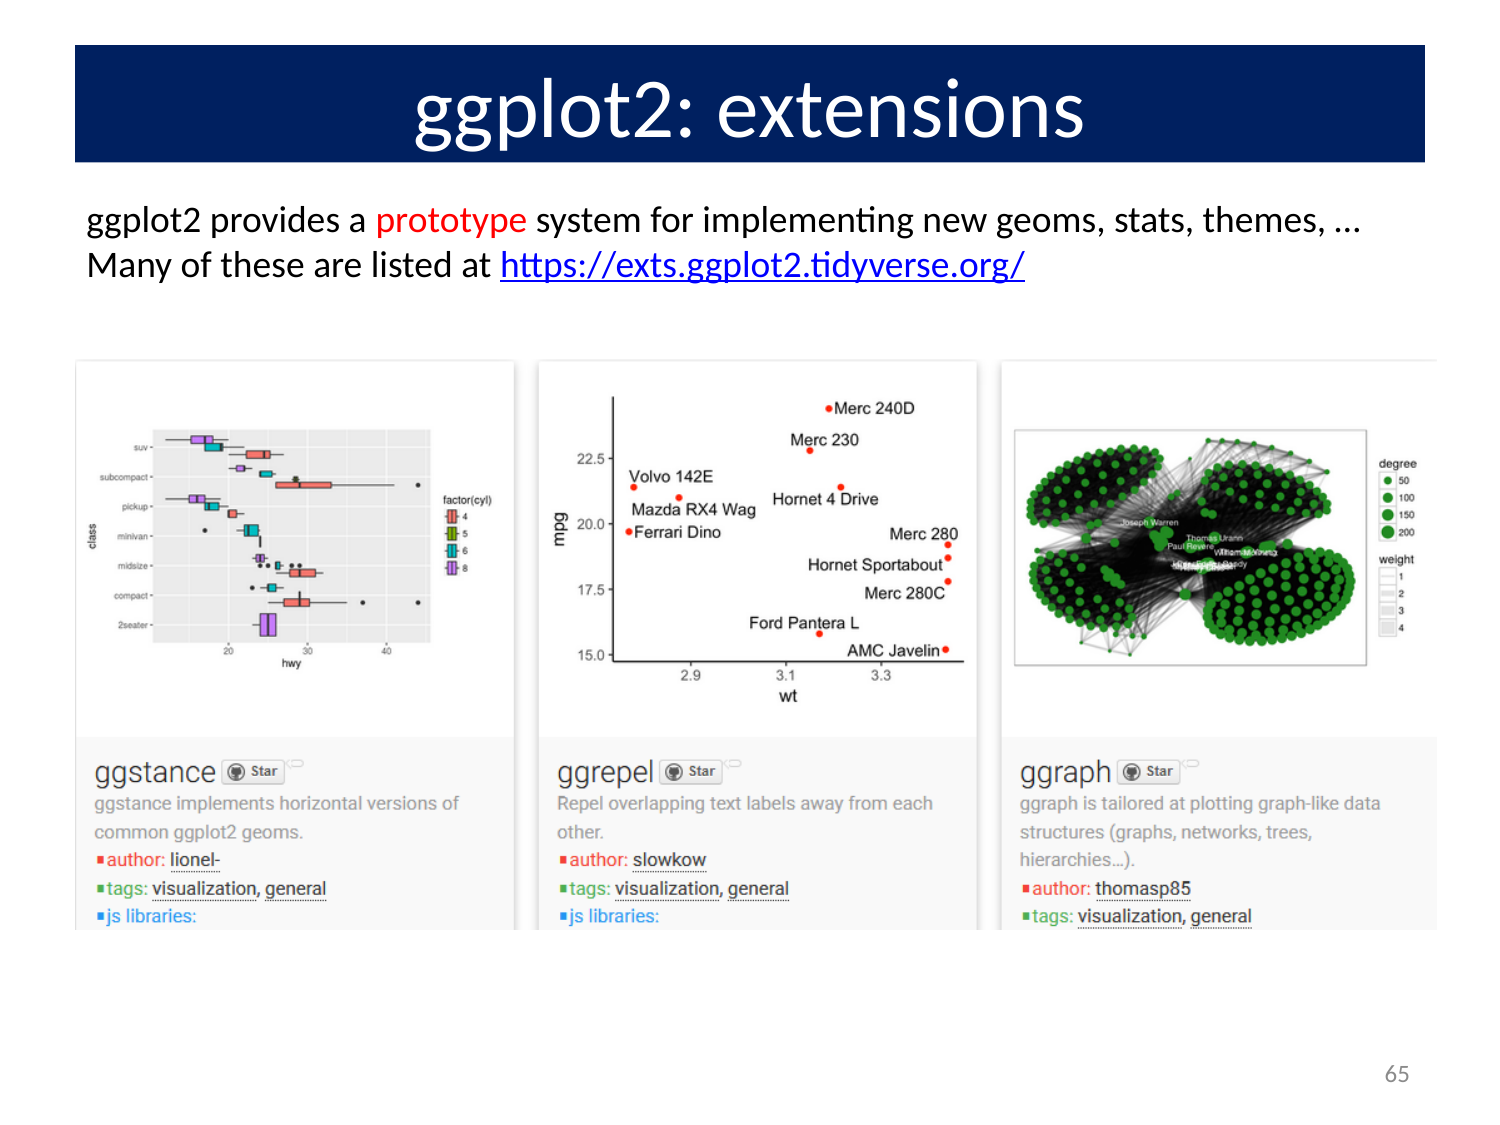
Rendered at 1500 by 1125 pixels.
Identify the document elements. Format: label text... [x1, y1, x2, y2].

picture [74, 359, 1437, 931]
slide_number 65 [1074, 1042, 1425, 1103]
text_box ggplot2 provides a prototype system for implementing new geoms, stats, themes, … Many of these are listed at https://exts.ggplot2.tidyverse.org/ [71, 187, 1425, 293]
title ggplot2: extensions [75, 45, 1425, 163]
